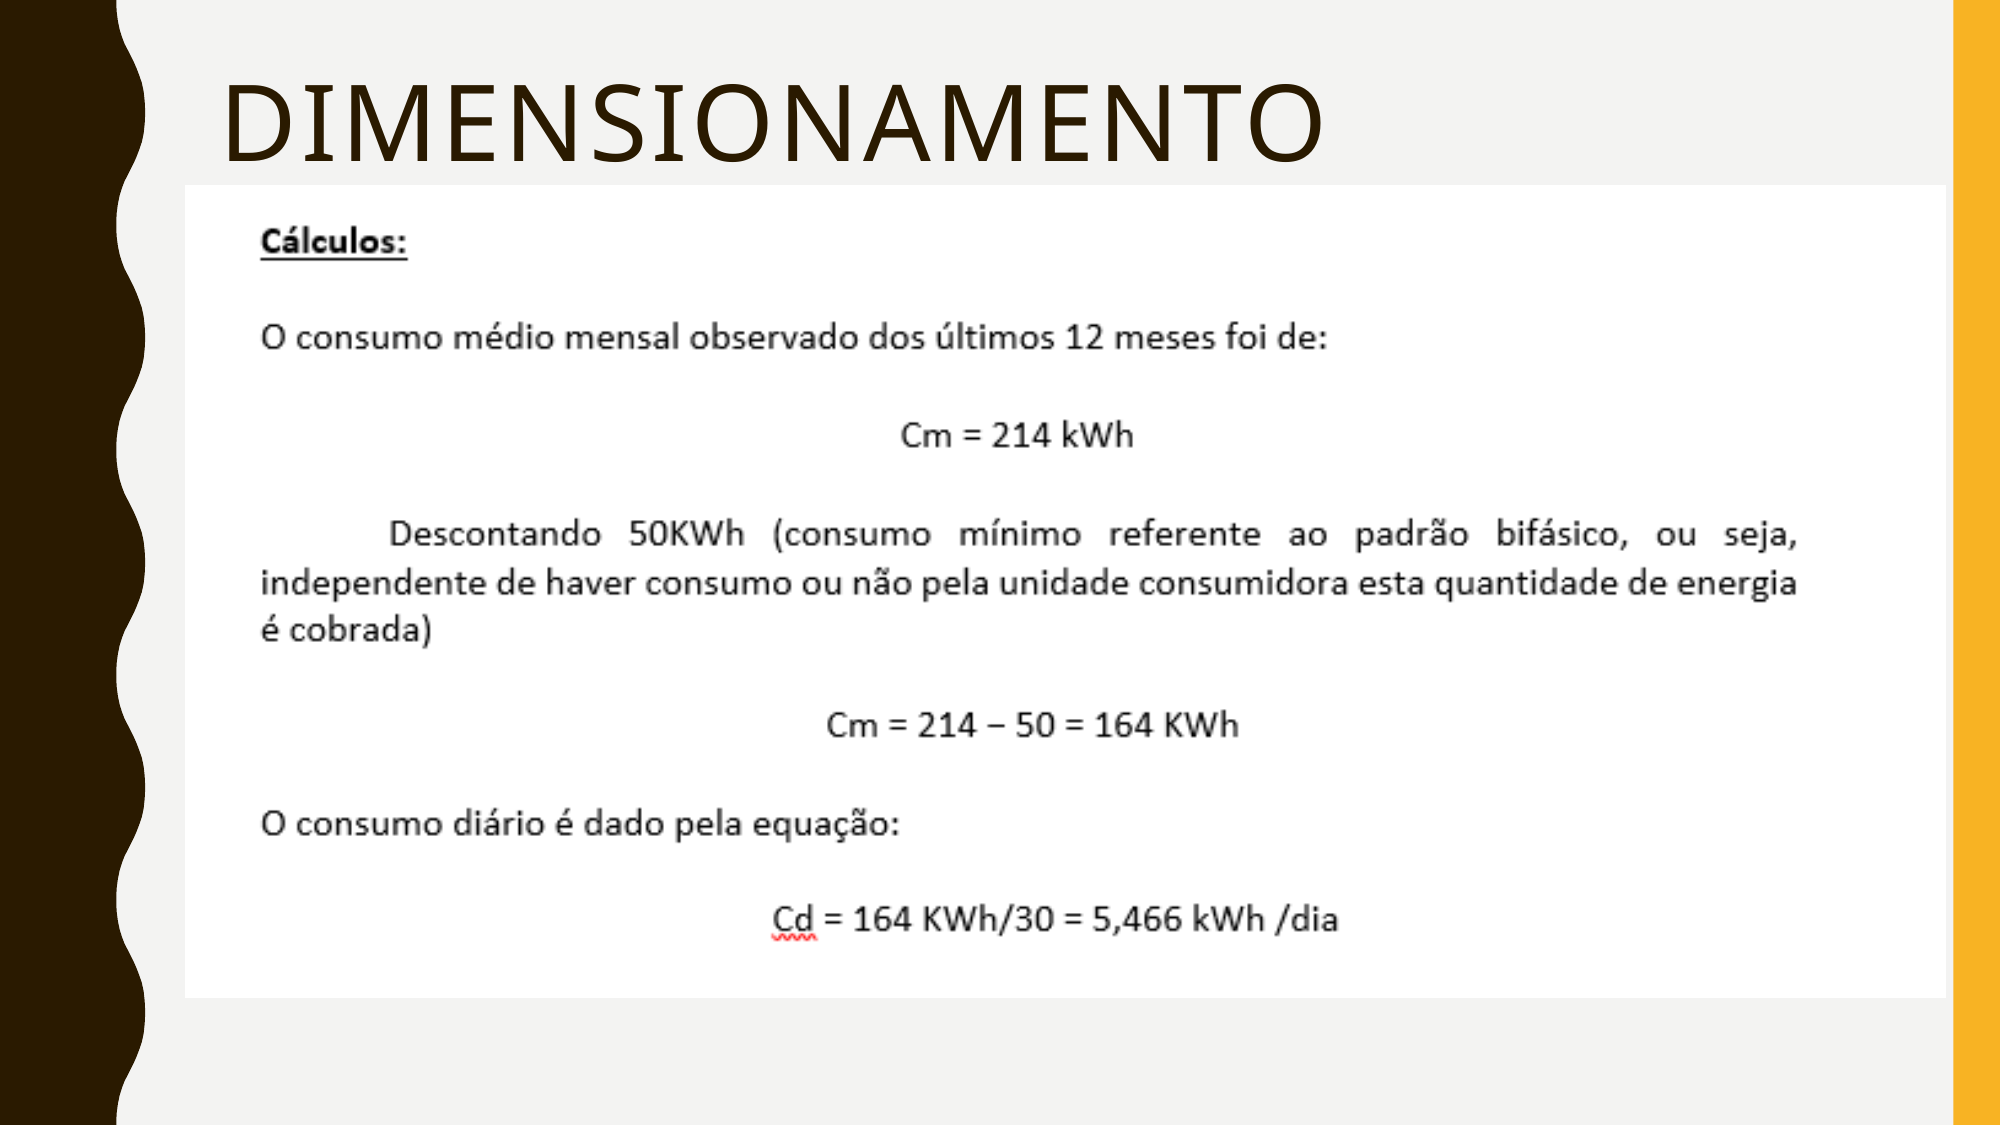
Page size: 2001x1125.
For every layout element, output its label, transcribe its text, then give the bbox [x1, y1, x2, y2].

text_box DIMENSIONAMENTO [205, 62, 1875, 184]
picture [185, 184, 1946, 998]
